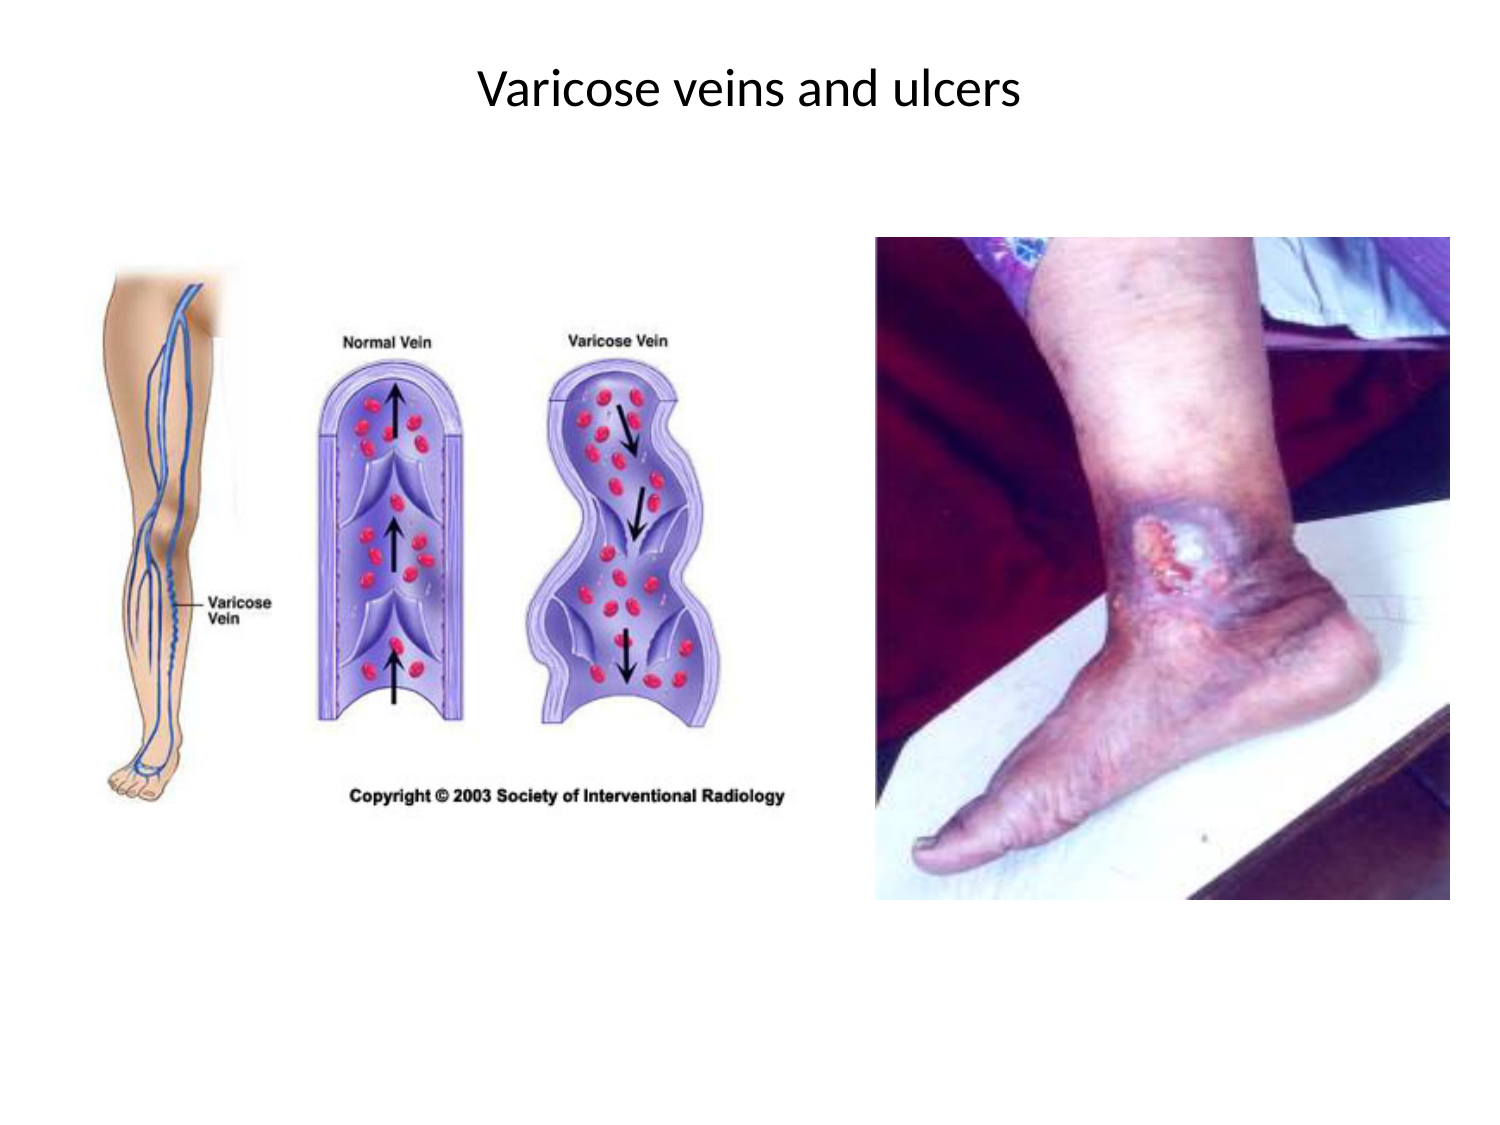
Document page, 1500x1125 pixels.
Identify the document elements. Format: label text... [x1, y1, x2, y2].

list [24, 249, 801, 821]
title Varicose veins and ulcers [75, 45, 1425, 125]
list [874, 237, 1451, 901]
